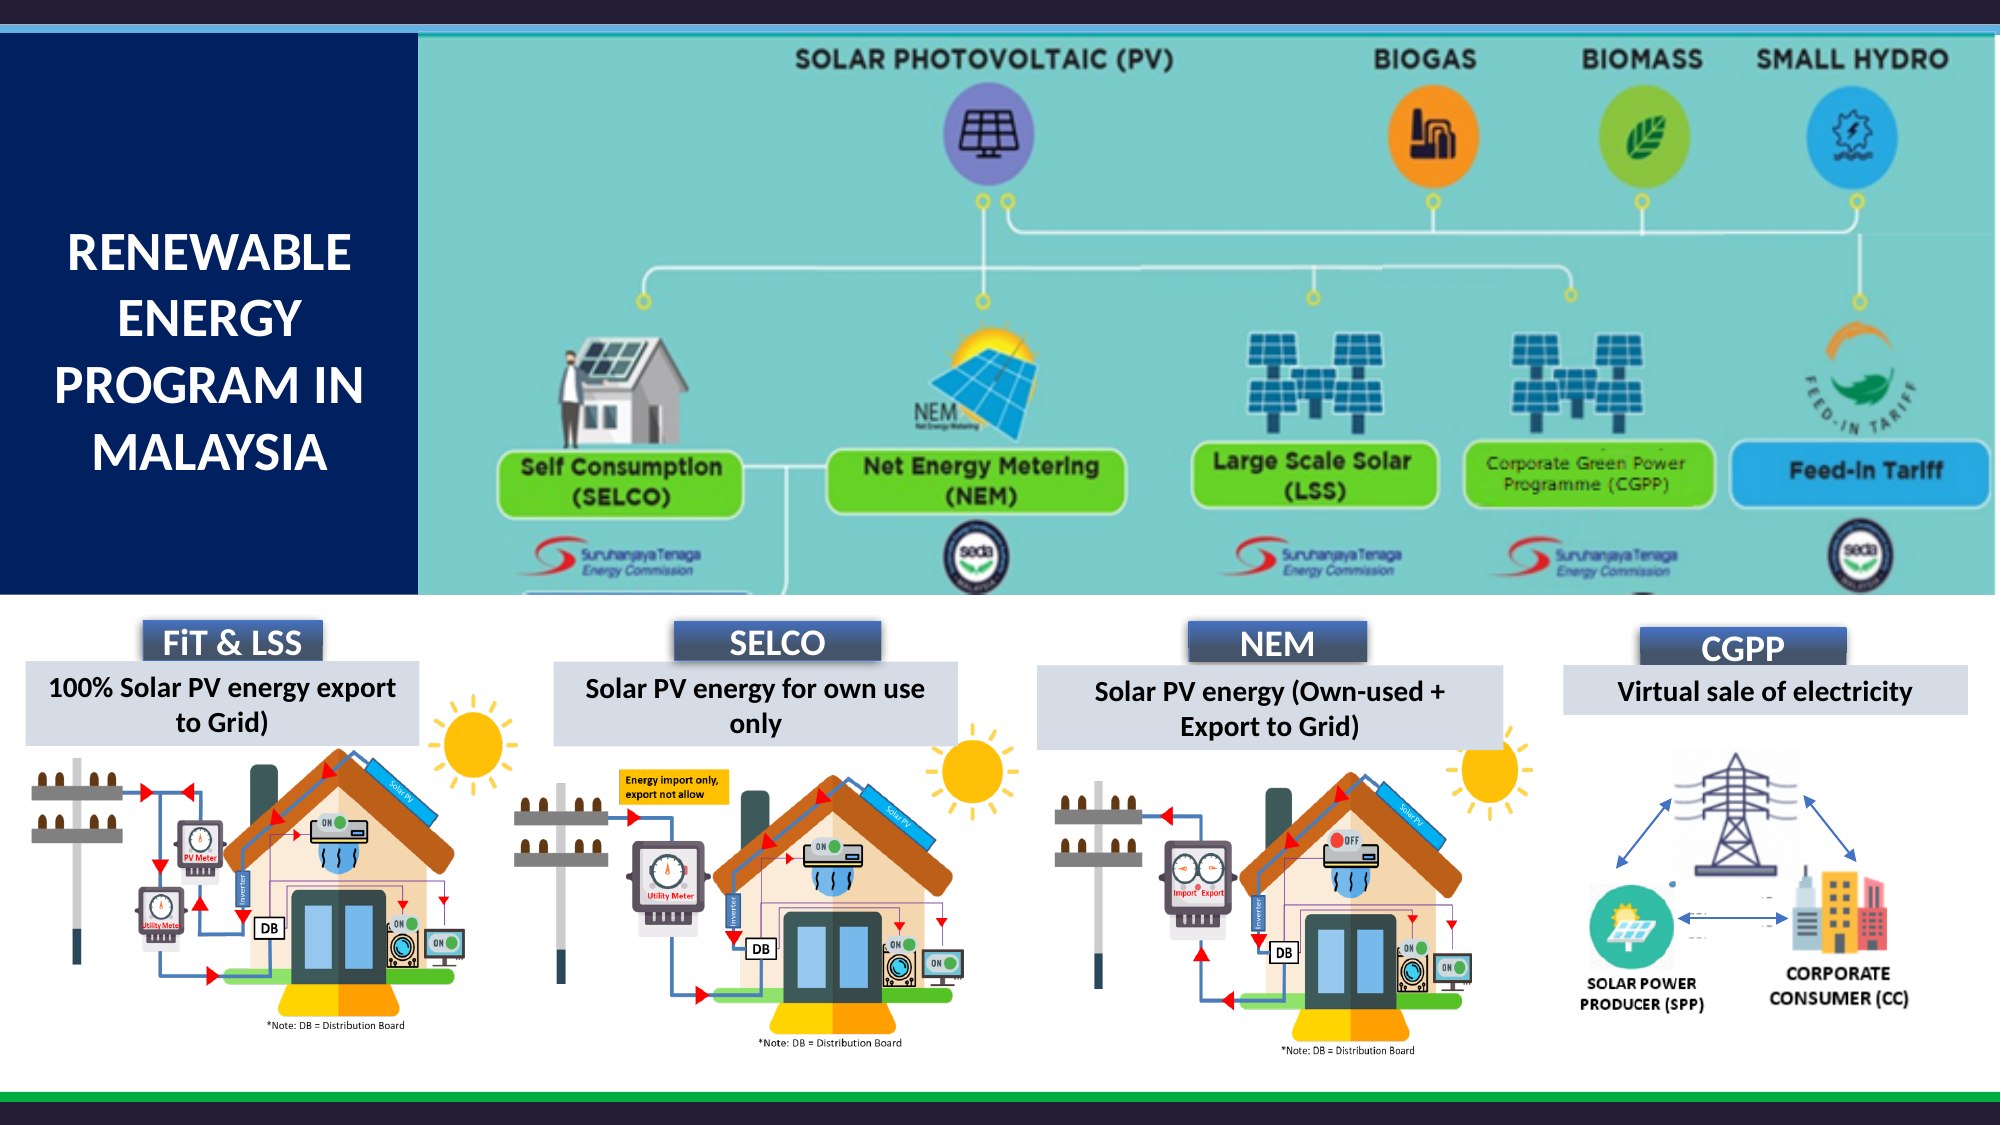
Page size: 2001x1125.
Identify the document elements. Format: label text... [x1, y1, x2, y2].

text_box RENEWABLE ENERGY PROGRAM IN MALAYSIA [14, 137, 406, 495]
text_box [14, 620, 518, 1040]
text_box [496, 621, 1019, 1057]
text_box [0, 33, 418, 595]
text_box Virtual sale of electricity [1563, 665, 1968, 715]
picture [1575, 745, 1915, 1016]
picture [418, 30, 2000, 595]
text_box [1037, 621, 1533, 1065]
text_box CGPP [1640, 627, 1847, 665]
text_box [1615, 798, 1672, 869]
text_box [1803, 794, 1857, 863]
